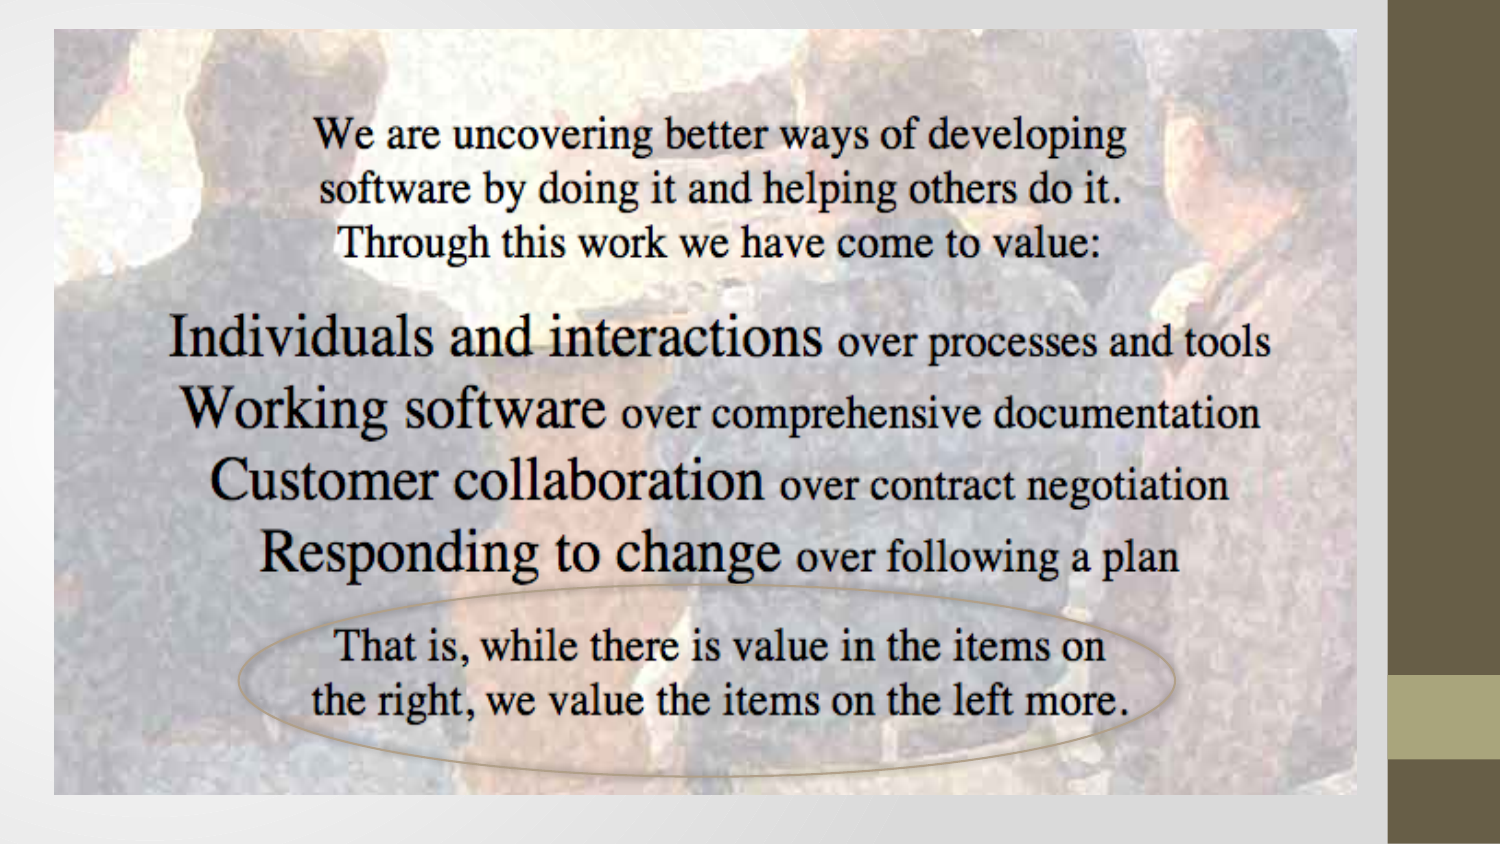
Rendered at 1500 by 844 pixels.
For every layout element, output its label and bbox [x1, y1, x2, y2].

picture [54, 28, 1357, 796]
